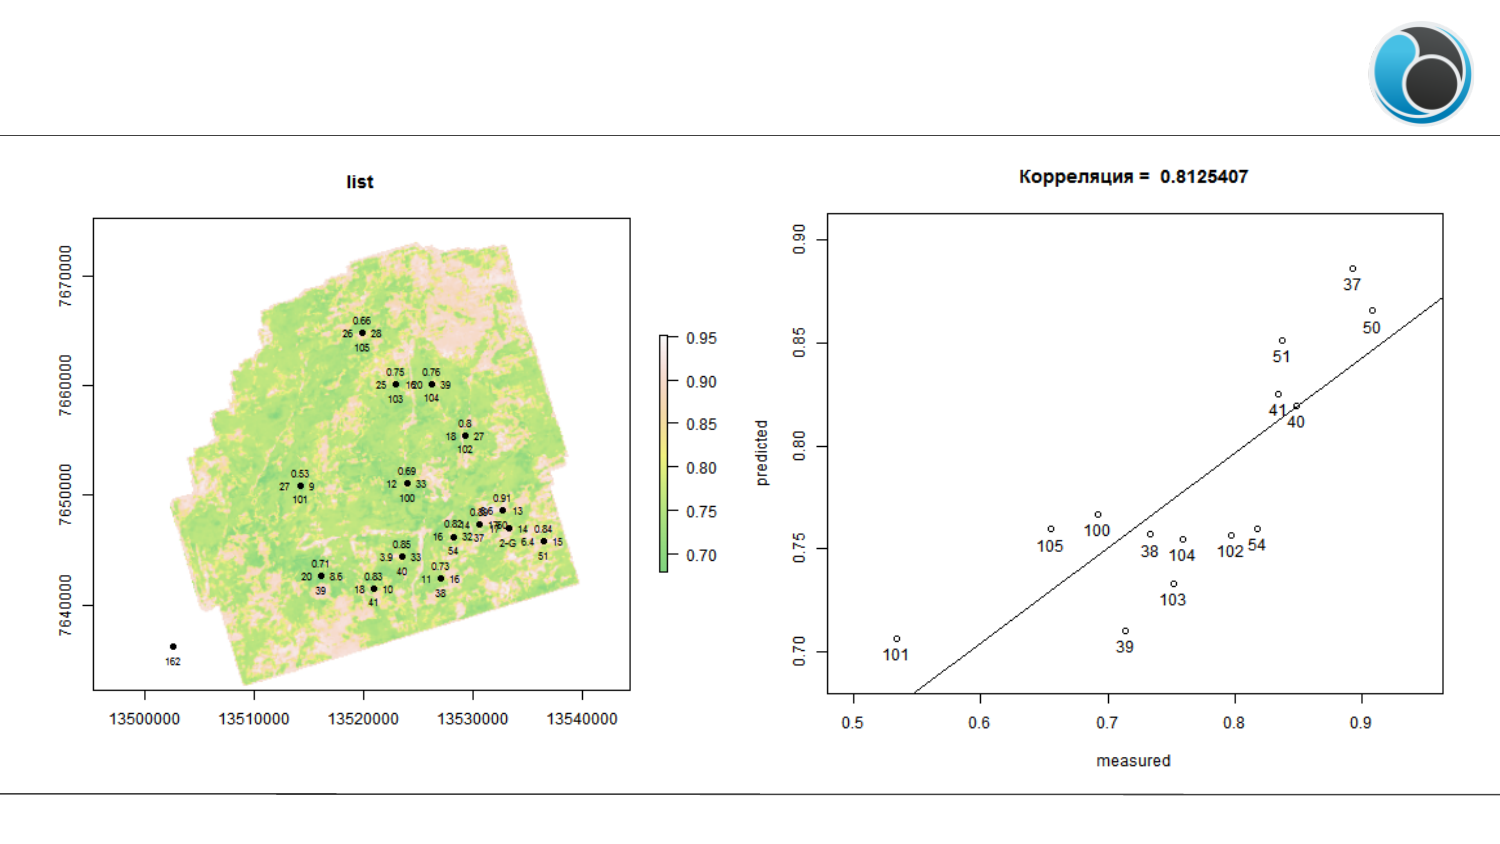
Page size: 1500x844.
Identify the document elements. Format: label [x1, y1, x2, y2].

picture [17, 149, 739, 777]
picture [749, 149, 1483, 777]
picture [1363, 21, 1475, 127]
